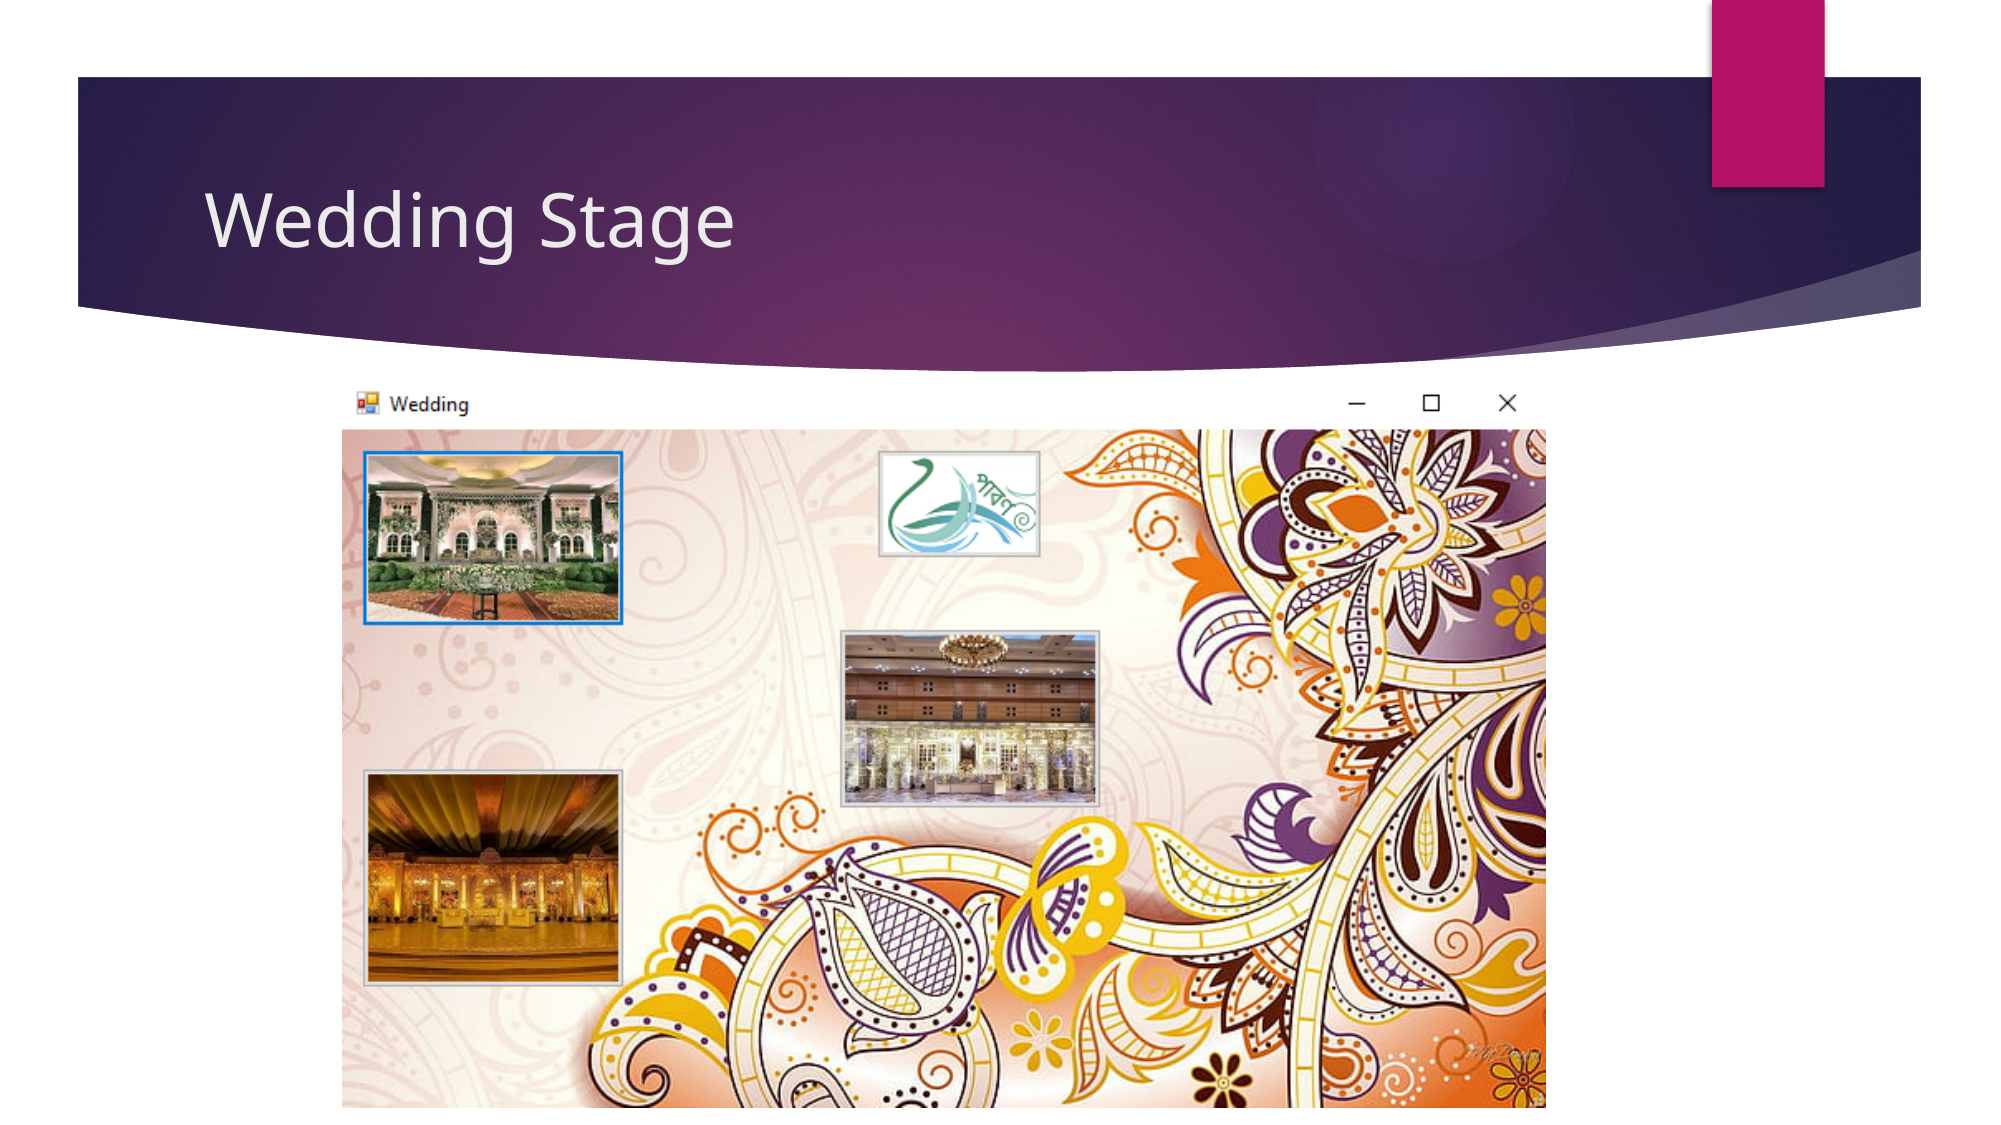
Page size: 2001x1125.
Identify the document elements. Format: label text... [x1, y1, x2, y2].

title Wedding Stage [189, 159, 1627, 276]
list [342, 380, 1546, 1108]
